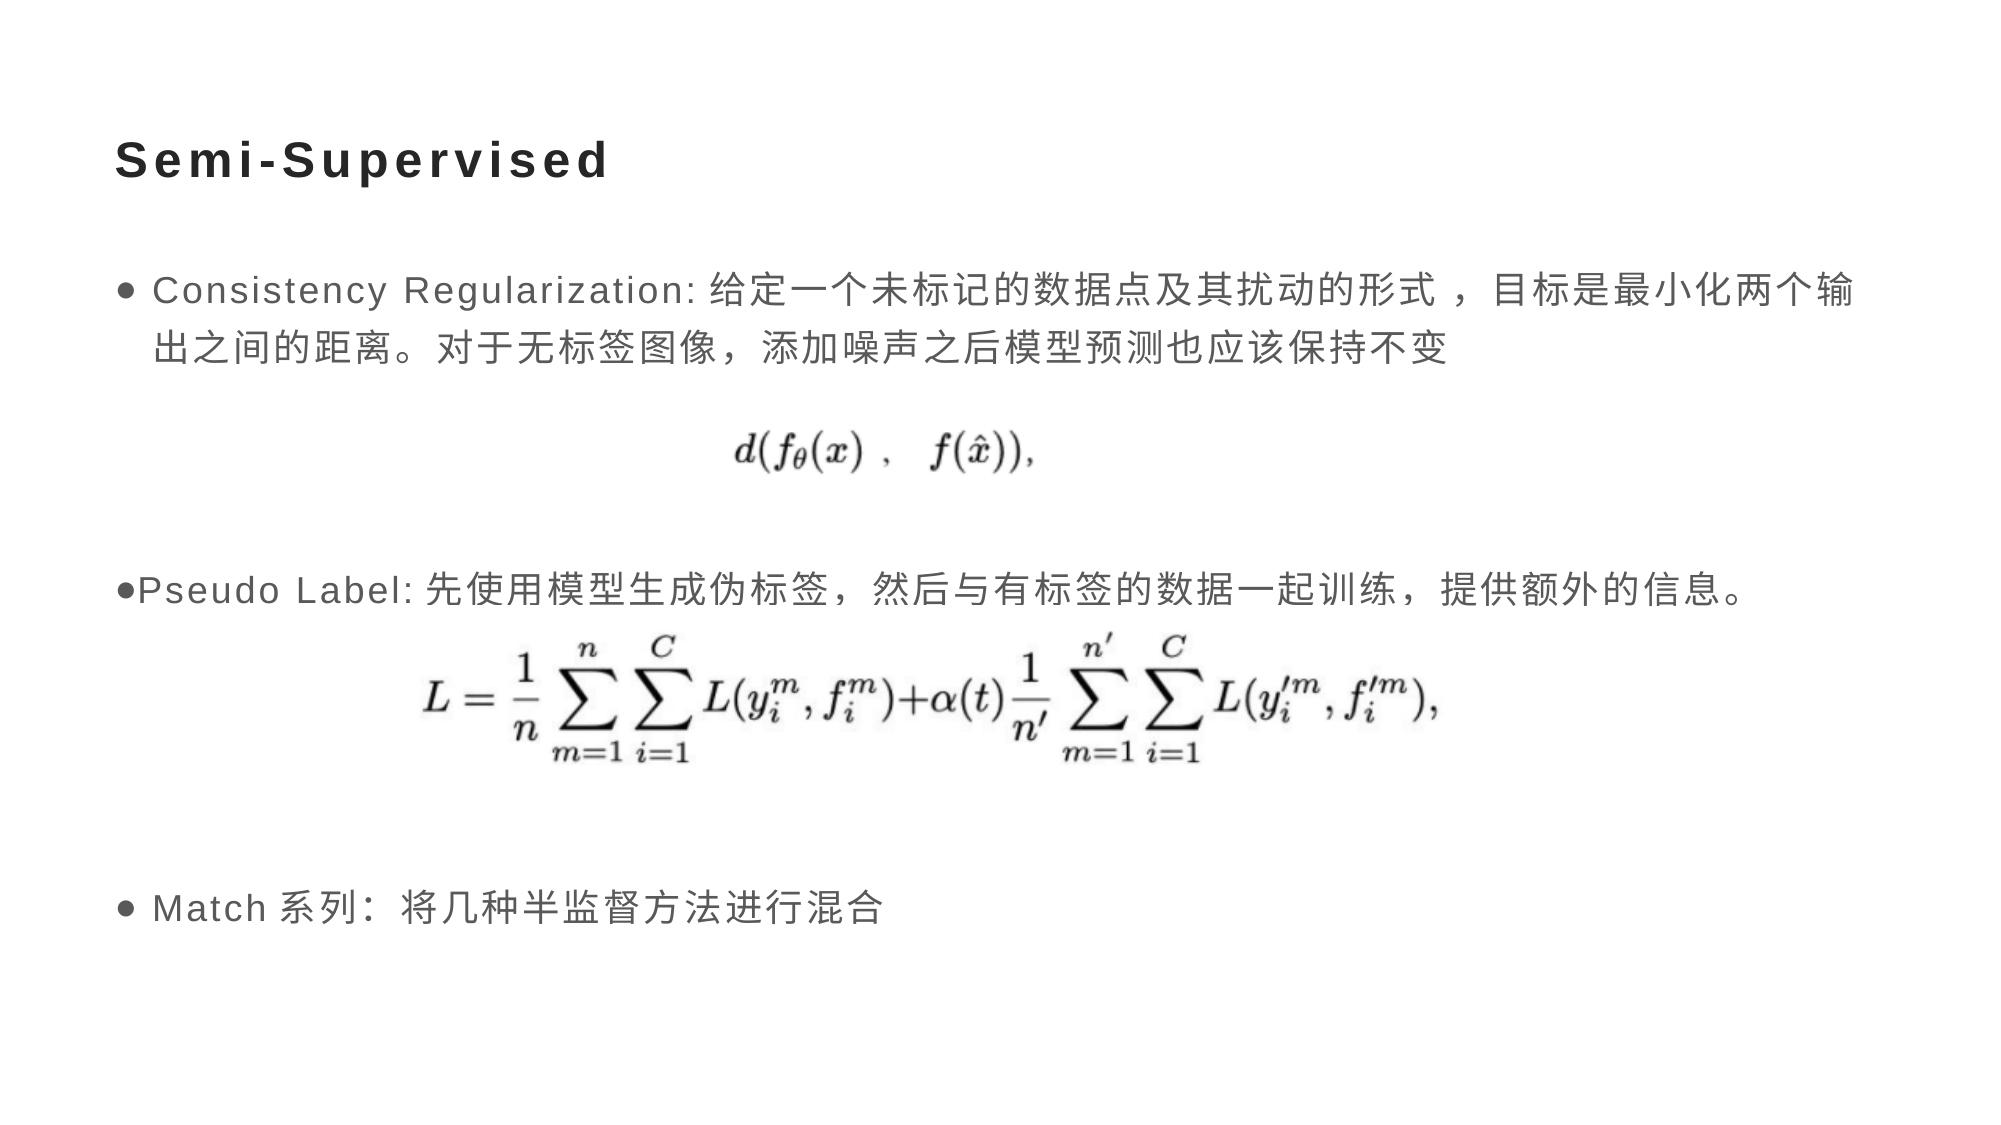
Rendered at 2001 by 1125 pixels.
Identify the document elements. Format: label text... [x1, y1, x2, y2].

picture [409, 605, 1477, 804]
title Semi-Supervised [99, 99, 1900, 216]
list Consistency Regularization:给定一个未标记的数据点及其扰动的形式 ，目标是最小化两个输出之间的距离。对于无标签图像，添加噪声之后模型预测也应该保持不变 Pseudo Label:先使用模型生成伪标签，然后与有标签的数据一起训练，提供额外的信息。 Match系列：将几种半监督方法进行混合 [99, 244, 1900, 1026]
picture [653, 398, 1083, 513]
